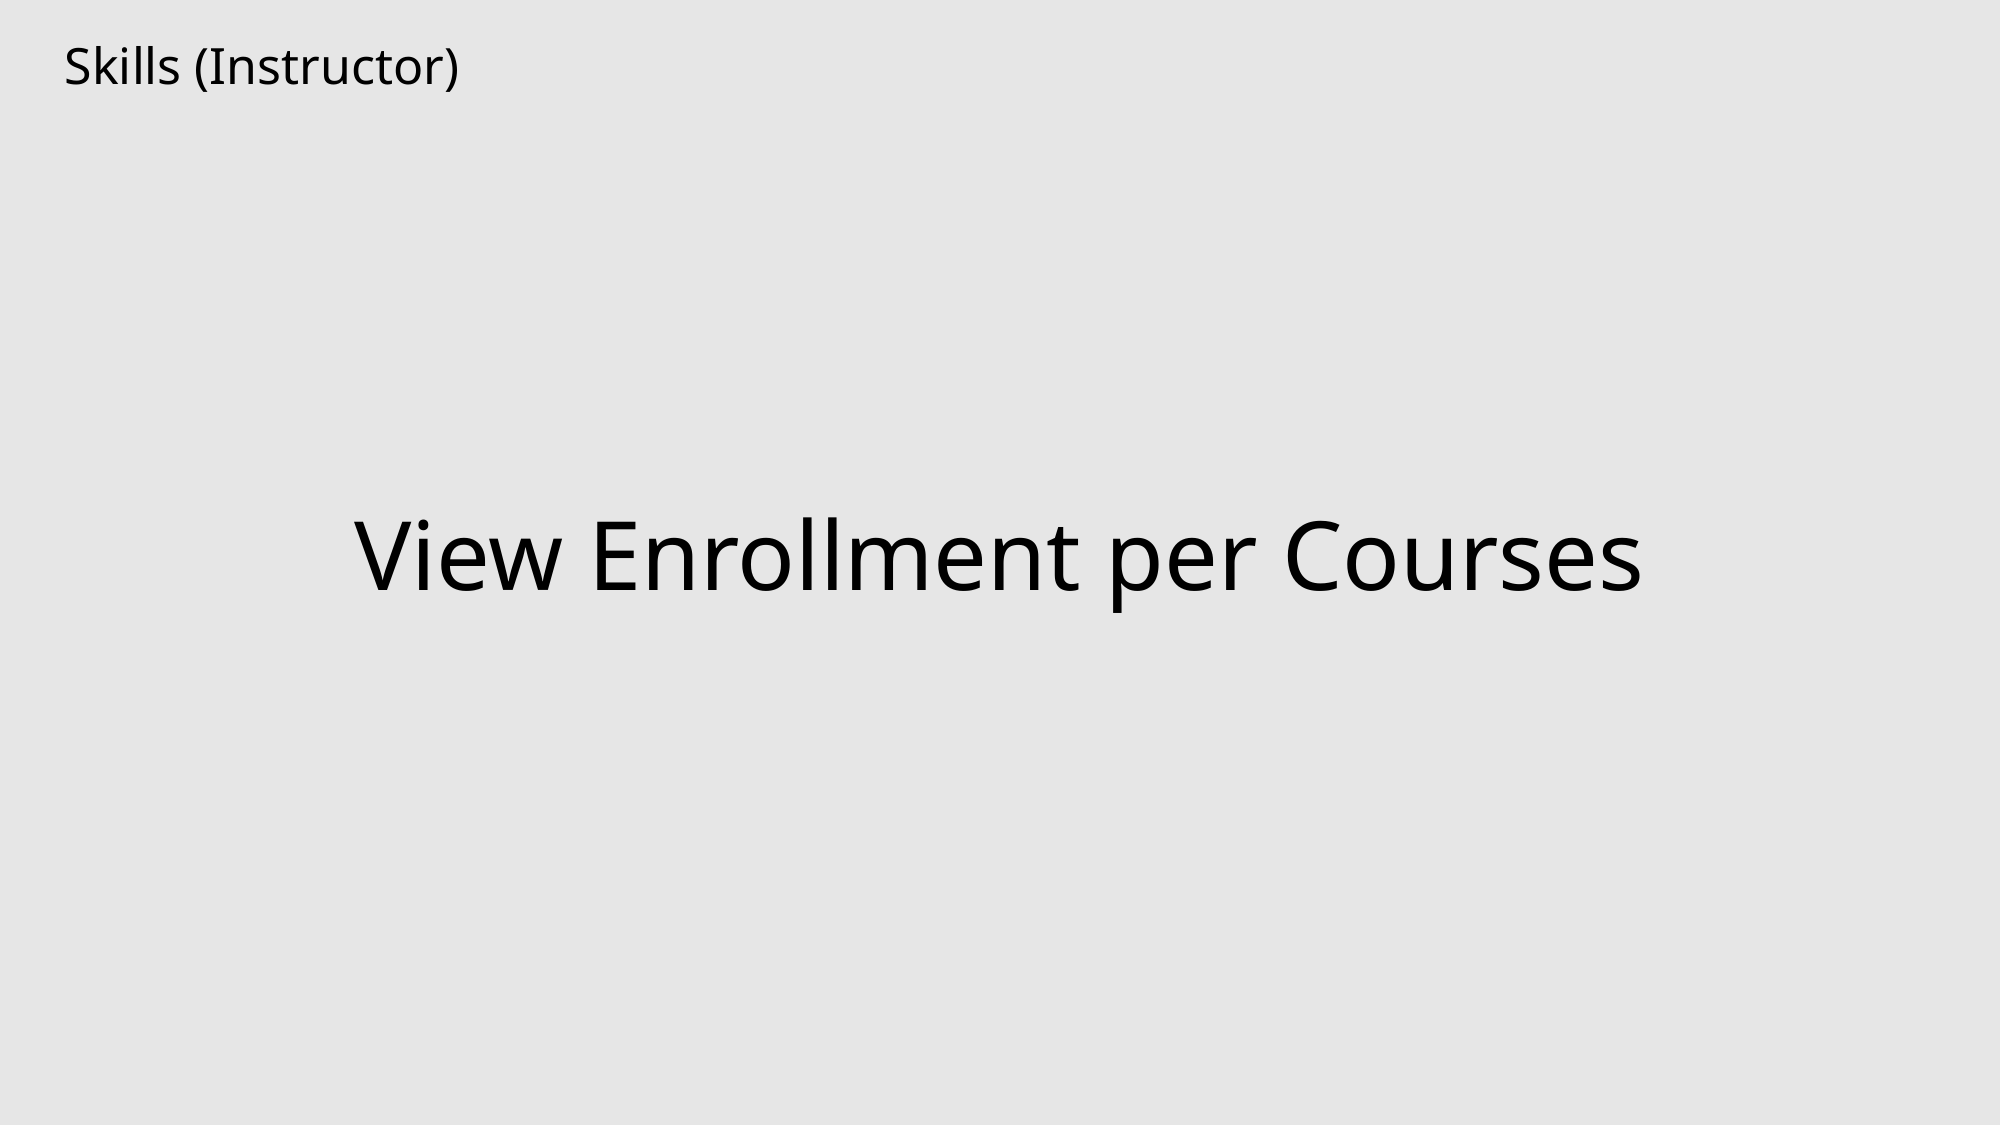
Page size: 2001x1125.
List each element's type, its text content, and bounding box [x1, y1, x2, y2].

subtitle View Enrollment per Courses [339, 500, 1661, 625]
text_box Skills (Instructor) [50, 26, 475, 102]
